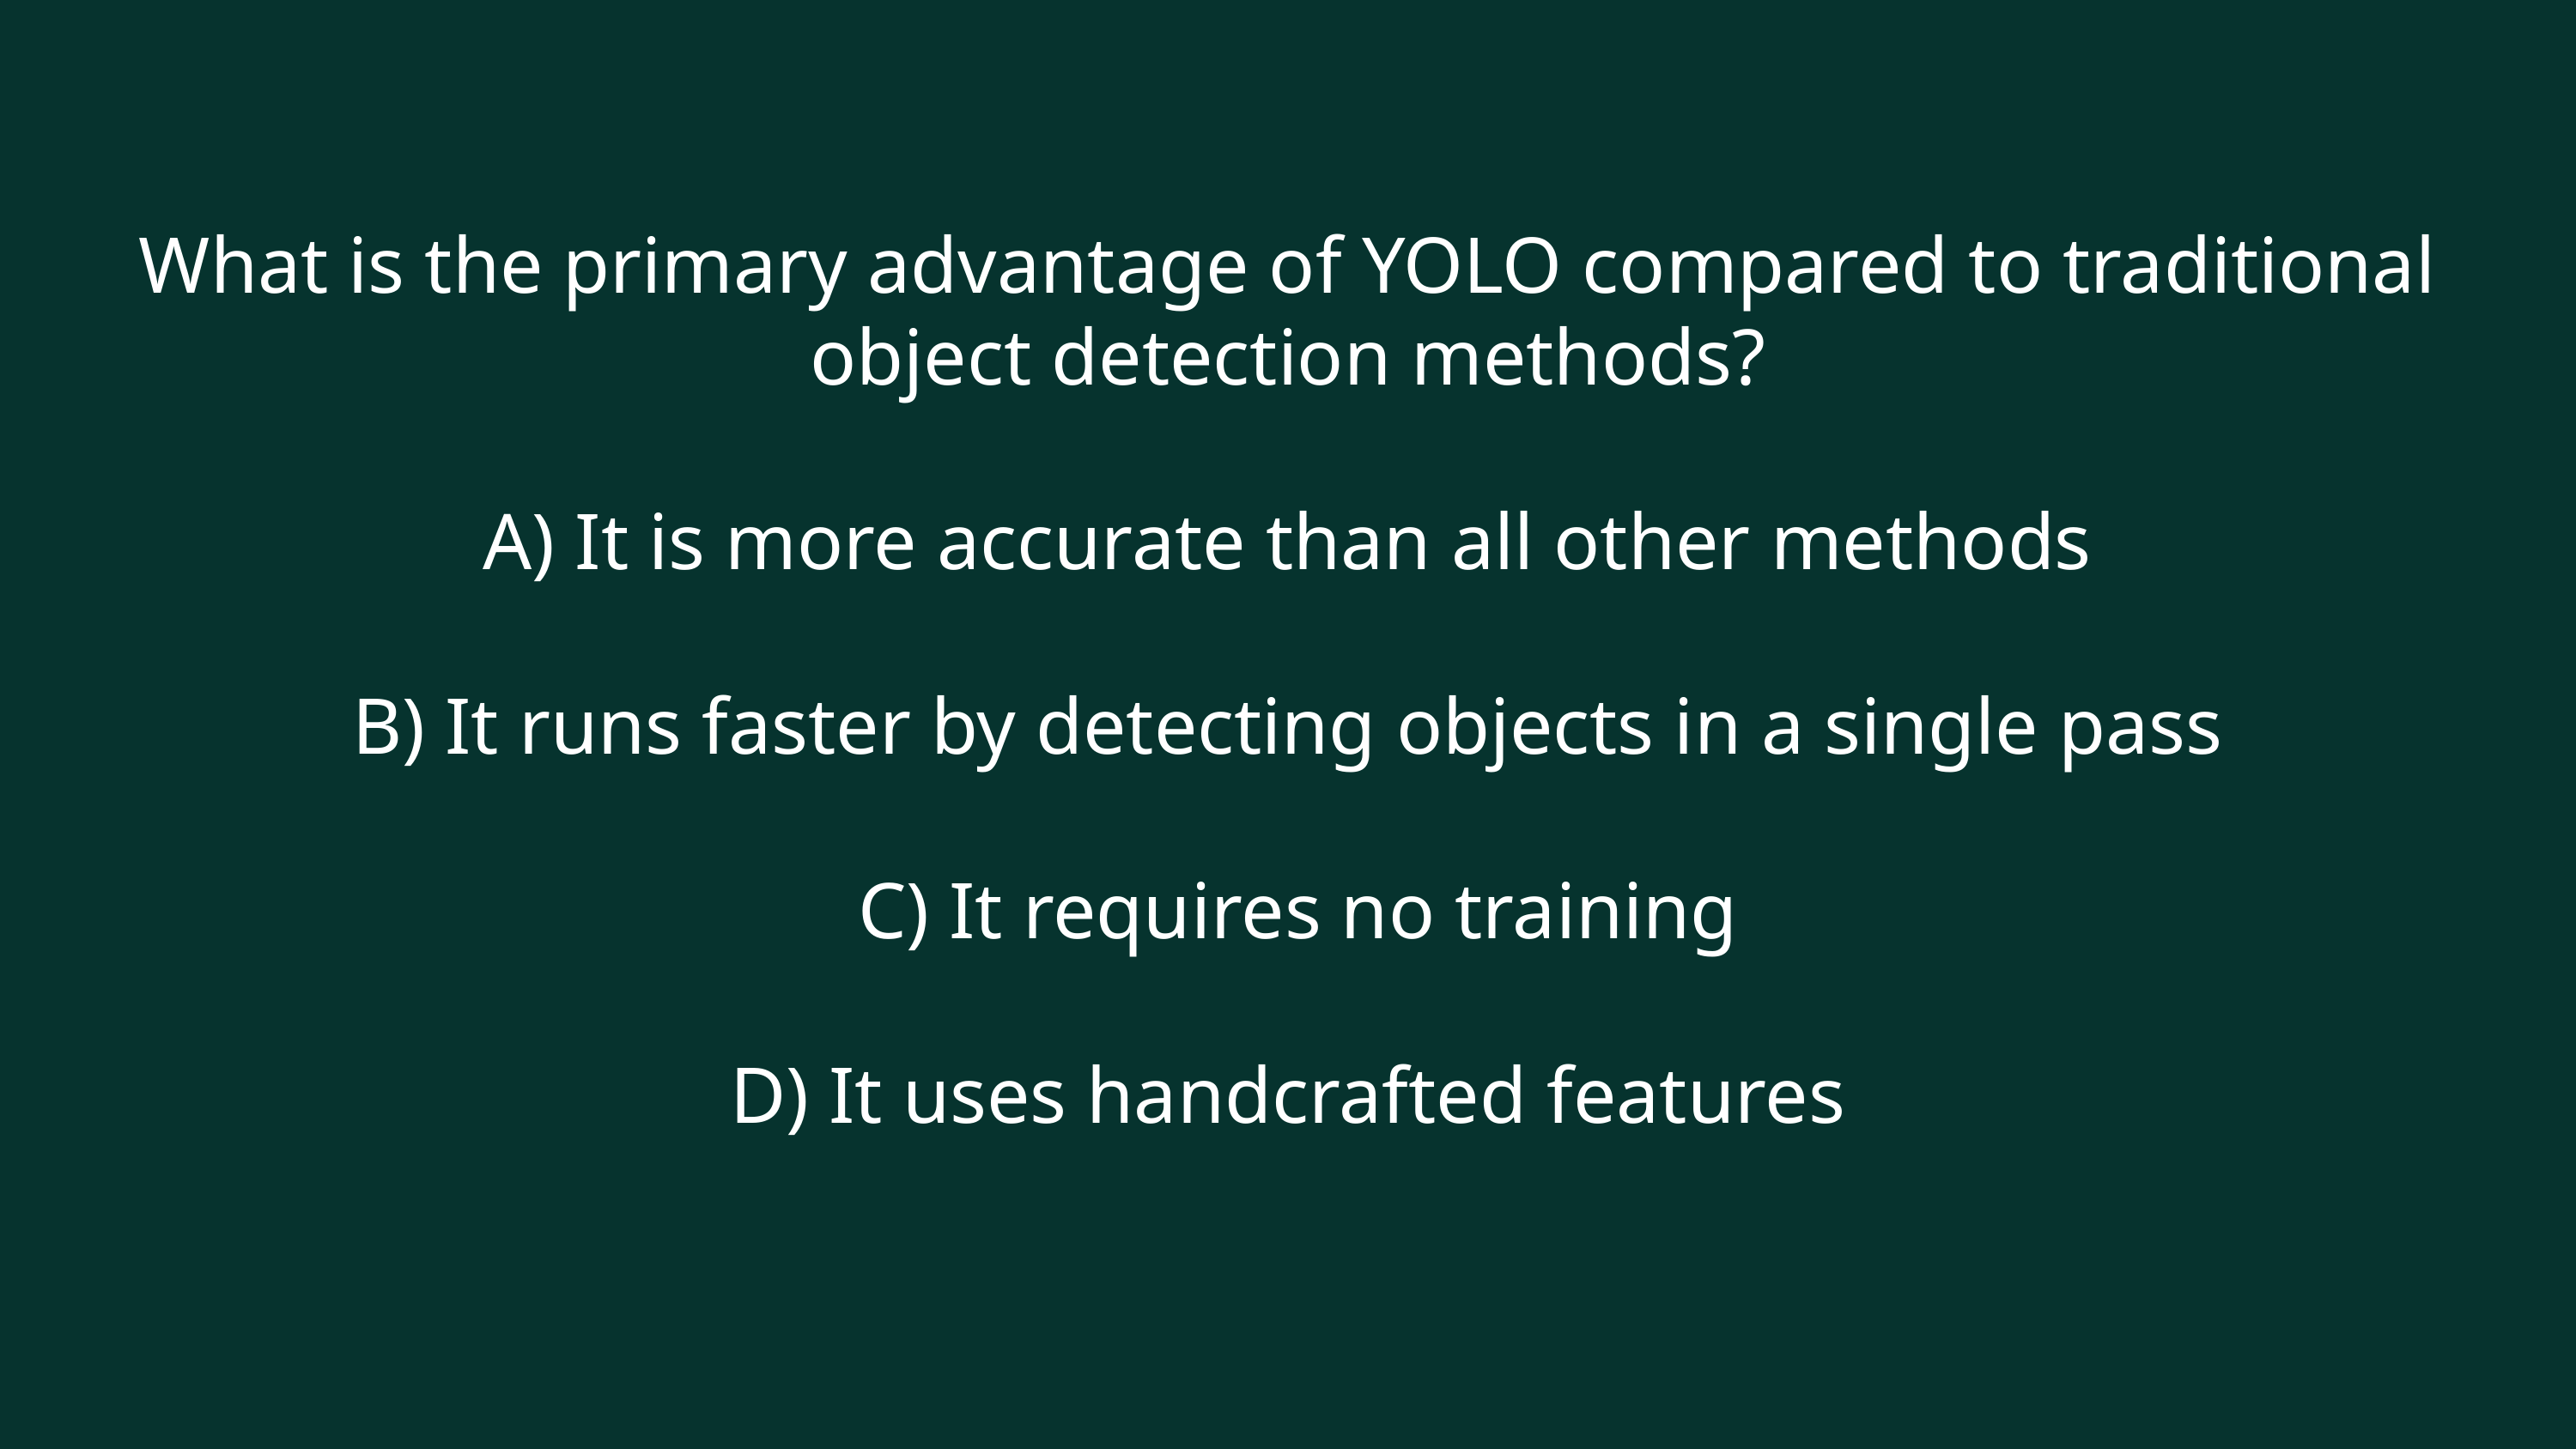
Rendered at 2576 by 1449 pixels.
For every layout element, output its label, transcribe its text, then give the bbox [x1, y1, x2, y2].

text_box What is the primary advantage of YOLO compared to traditional object detection methods? A) It is more accurate than all other methods B) It runs faster by detecting objects in a single pass C) It requires no training D) It uses handcrafted features [103, 215, 2473, 1231]
